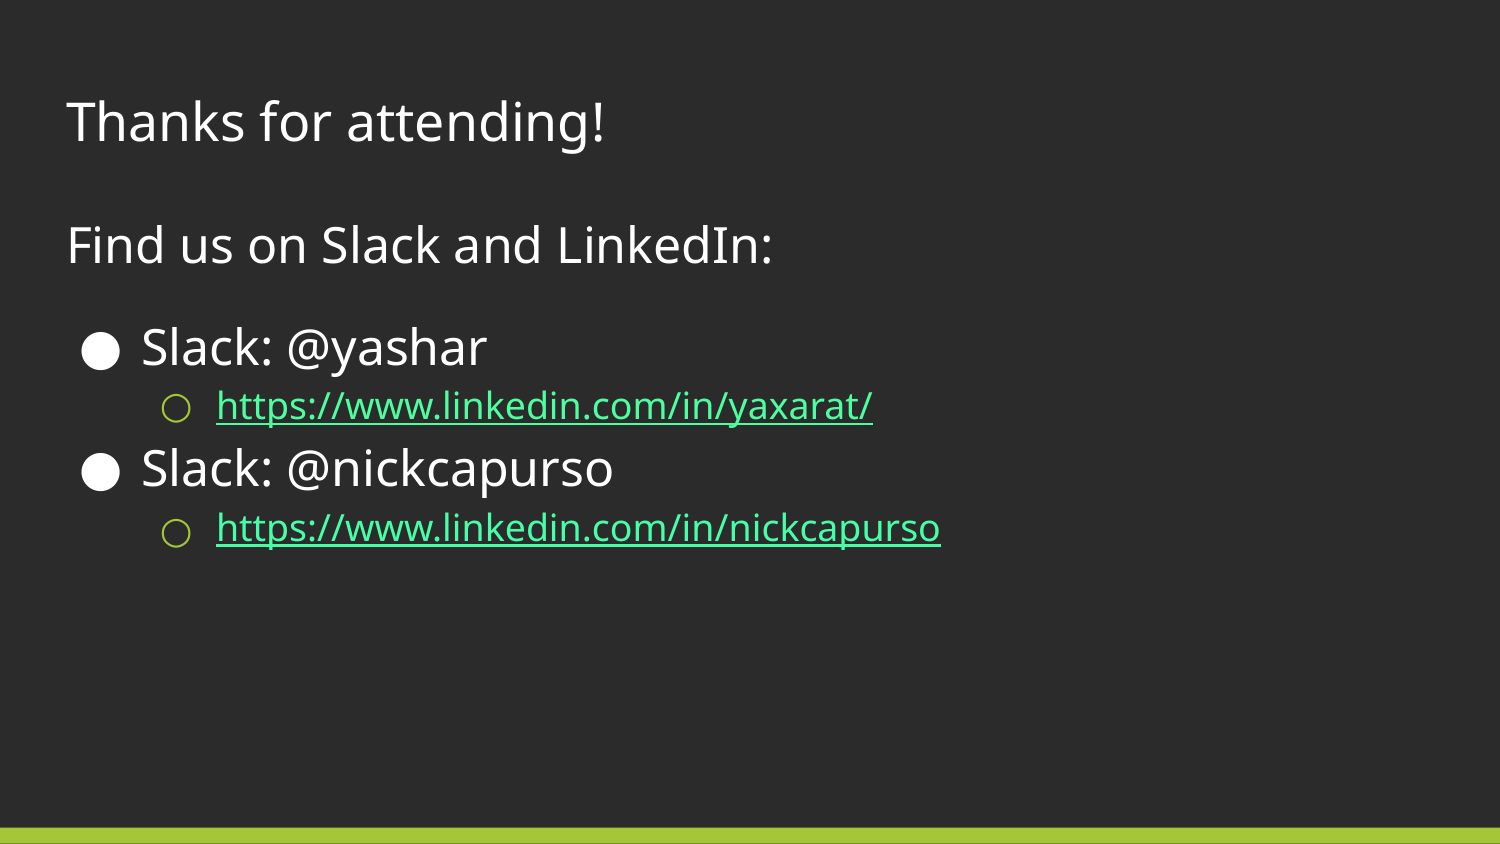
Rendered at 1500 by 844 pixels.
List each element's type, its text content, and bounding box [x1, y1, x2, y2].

list Find us on Slack and LinkedIn: Slack: @yashar https://www.linkedin.com/in/yaxarat/ Slack: @nickcapurso https://www.linkedin.com/in/nickcapurso [50, 188, 1450, 750]
title Thanks for attending! [50, 72, 1450, 168]
